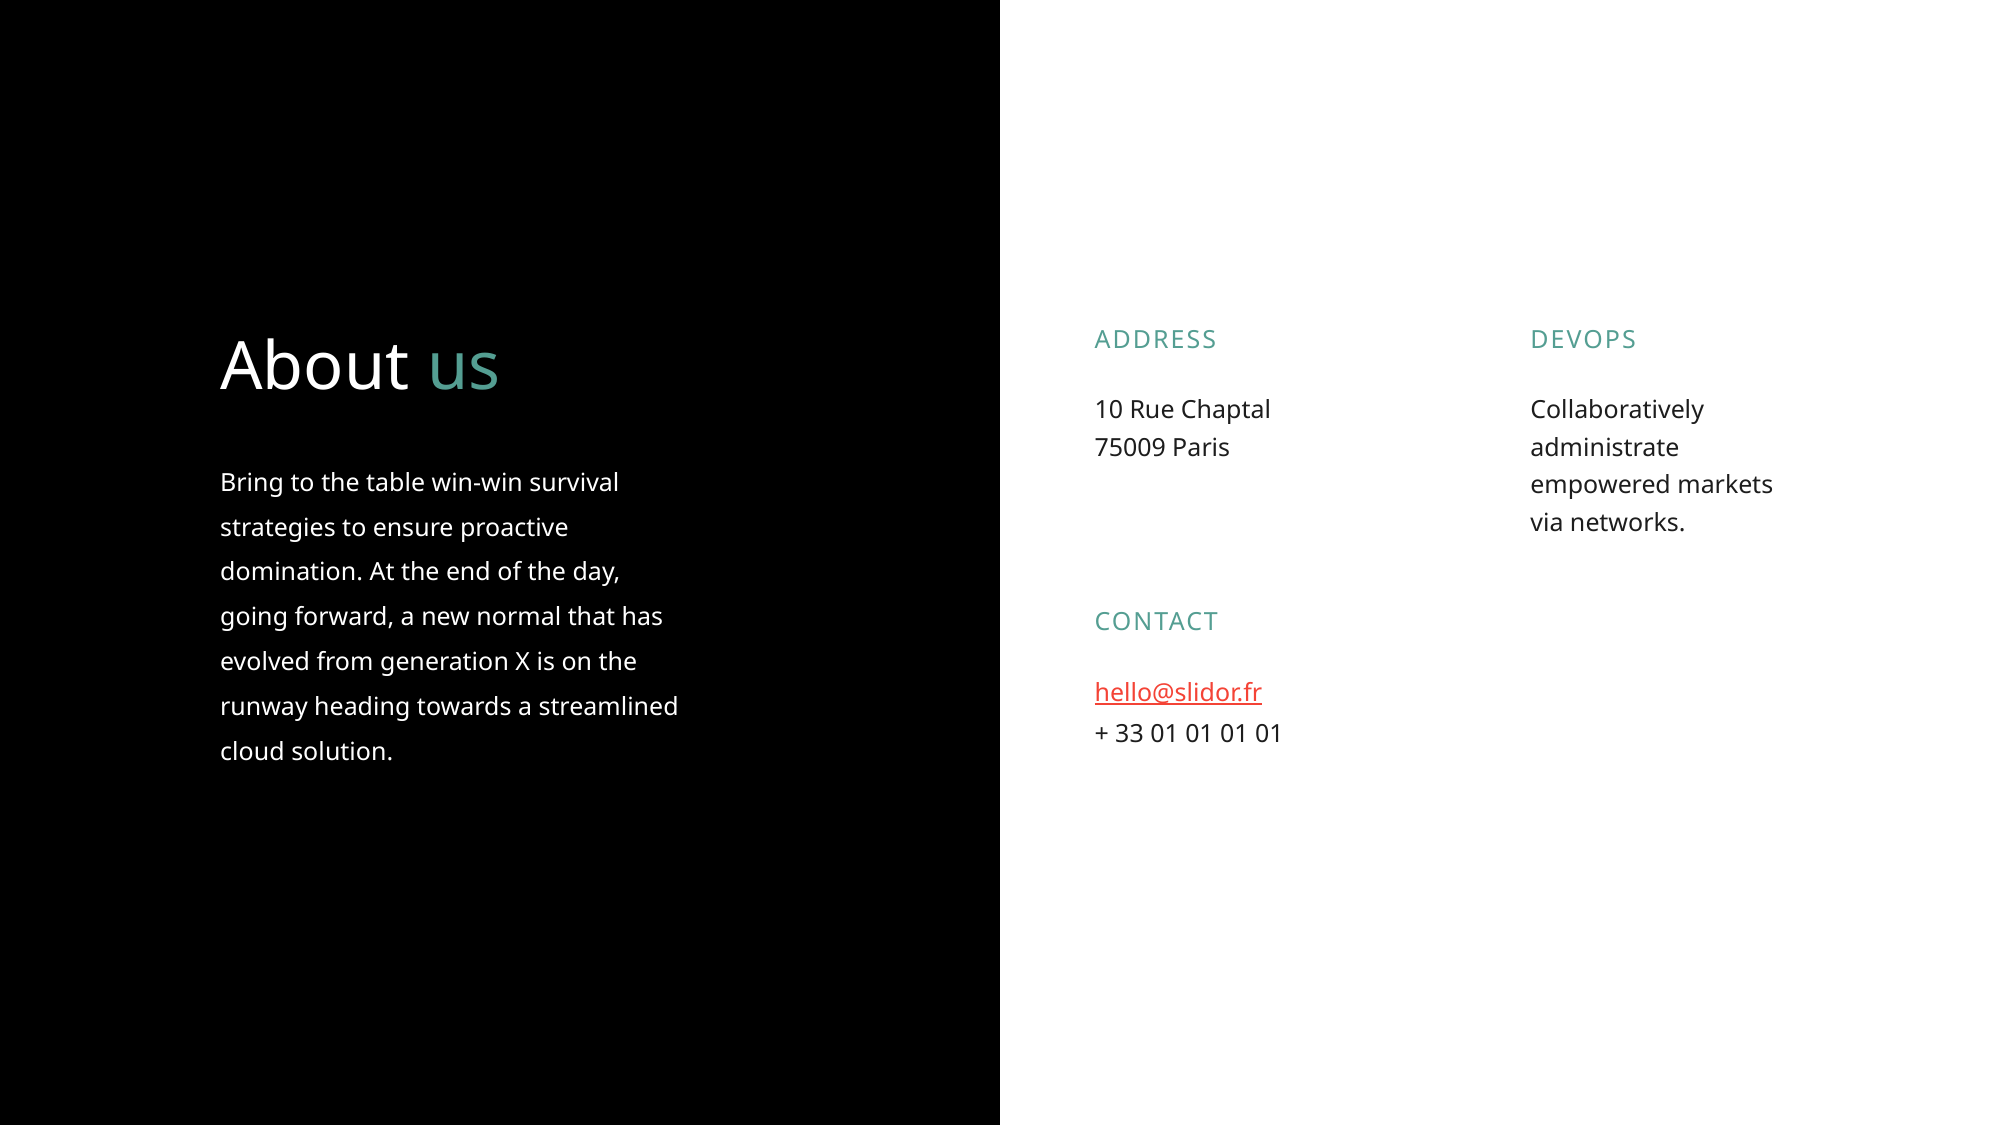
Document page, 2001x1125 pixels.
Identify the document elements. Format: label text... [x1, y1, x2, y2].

text_box About us [220, 314, 682, 403]
text_box DEVOPS [1530, 317, 1828, 354]
text_box ADDRESS [1094, 317, 1392, 354]
text_box Bring to the table win-win survival strategies to ensure proactive domination. At the end of the day, going forward, a new normal that has evolved from generation X is on the runway heading towards a streamlined cloud solution. [220, 451, 682, 766]
text_box 10 Rue Chaptal 75009 Paris [1094, 386, 1392, 462]
text_box [0, 0, 1001, 1125]
text_box CONTACT [1094, 599, 1392, 636]
text_box Collaboratively administrate empowered markets via networks. [1530, 386, 1828, 536]
text_box hello@slidor.fr + 33 01 01 01 01 [1094, 667, 1392, 748]
